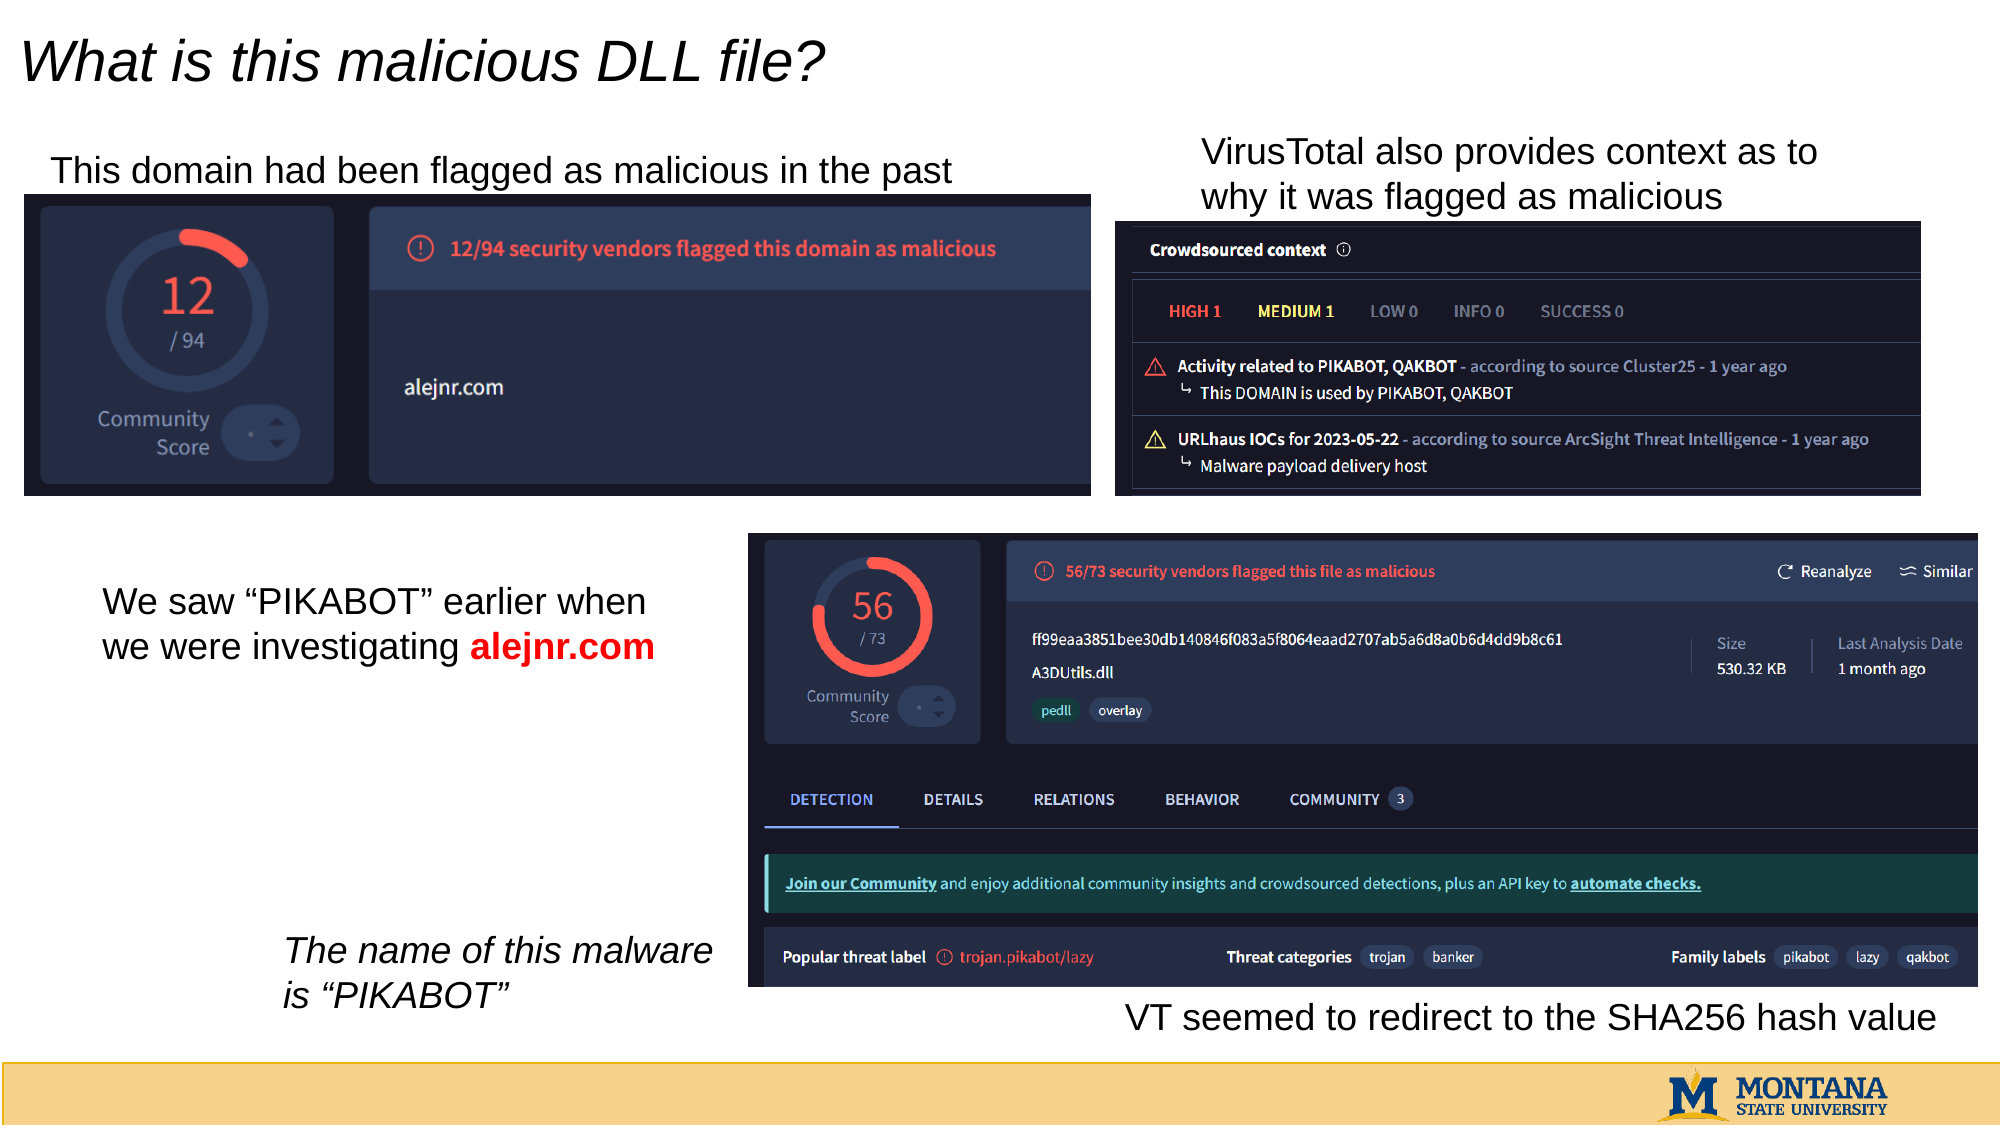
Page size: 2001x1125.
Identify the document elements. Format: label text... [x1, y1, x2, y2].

text_box We saw “PIKABOT” earlier when we were investigating alejnr.com [87, 569, 675, 675]
picture [24, 194, 1091, 496]
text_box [1, 1062, 1654, 1125]
picture [1115, 221, 1921, 496]
text_box The name of this malware is “PIKABOT” [268, 919, 749, 1024]
text_box VT seemed to redirect to the SHA256 hash value [1110, 995, 1953, 1046]
text_box What is this malicious DLL file? [4, 15, 842, 101]
text_box VirusTotal also provides context as to why it was flagged as malicious [1186, 119, 1849, 220]
text_box This domain had been flagged as malicious in the past [35, 138, 968, 192]
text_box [1889, 1062, 2000, 1125]
picture [1656, 1062, 1888, 1123]
picture [747, 533, 1978, 988]
